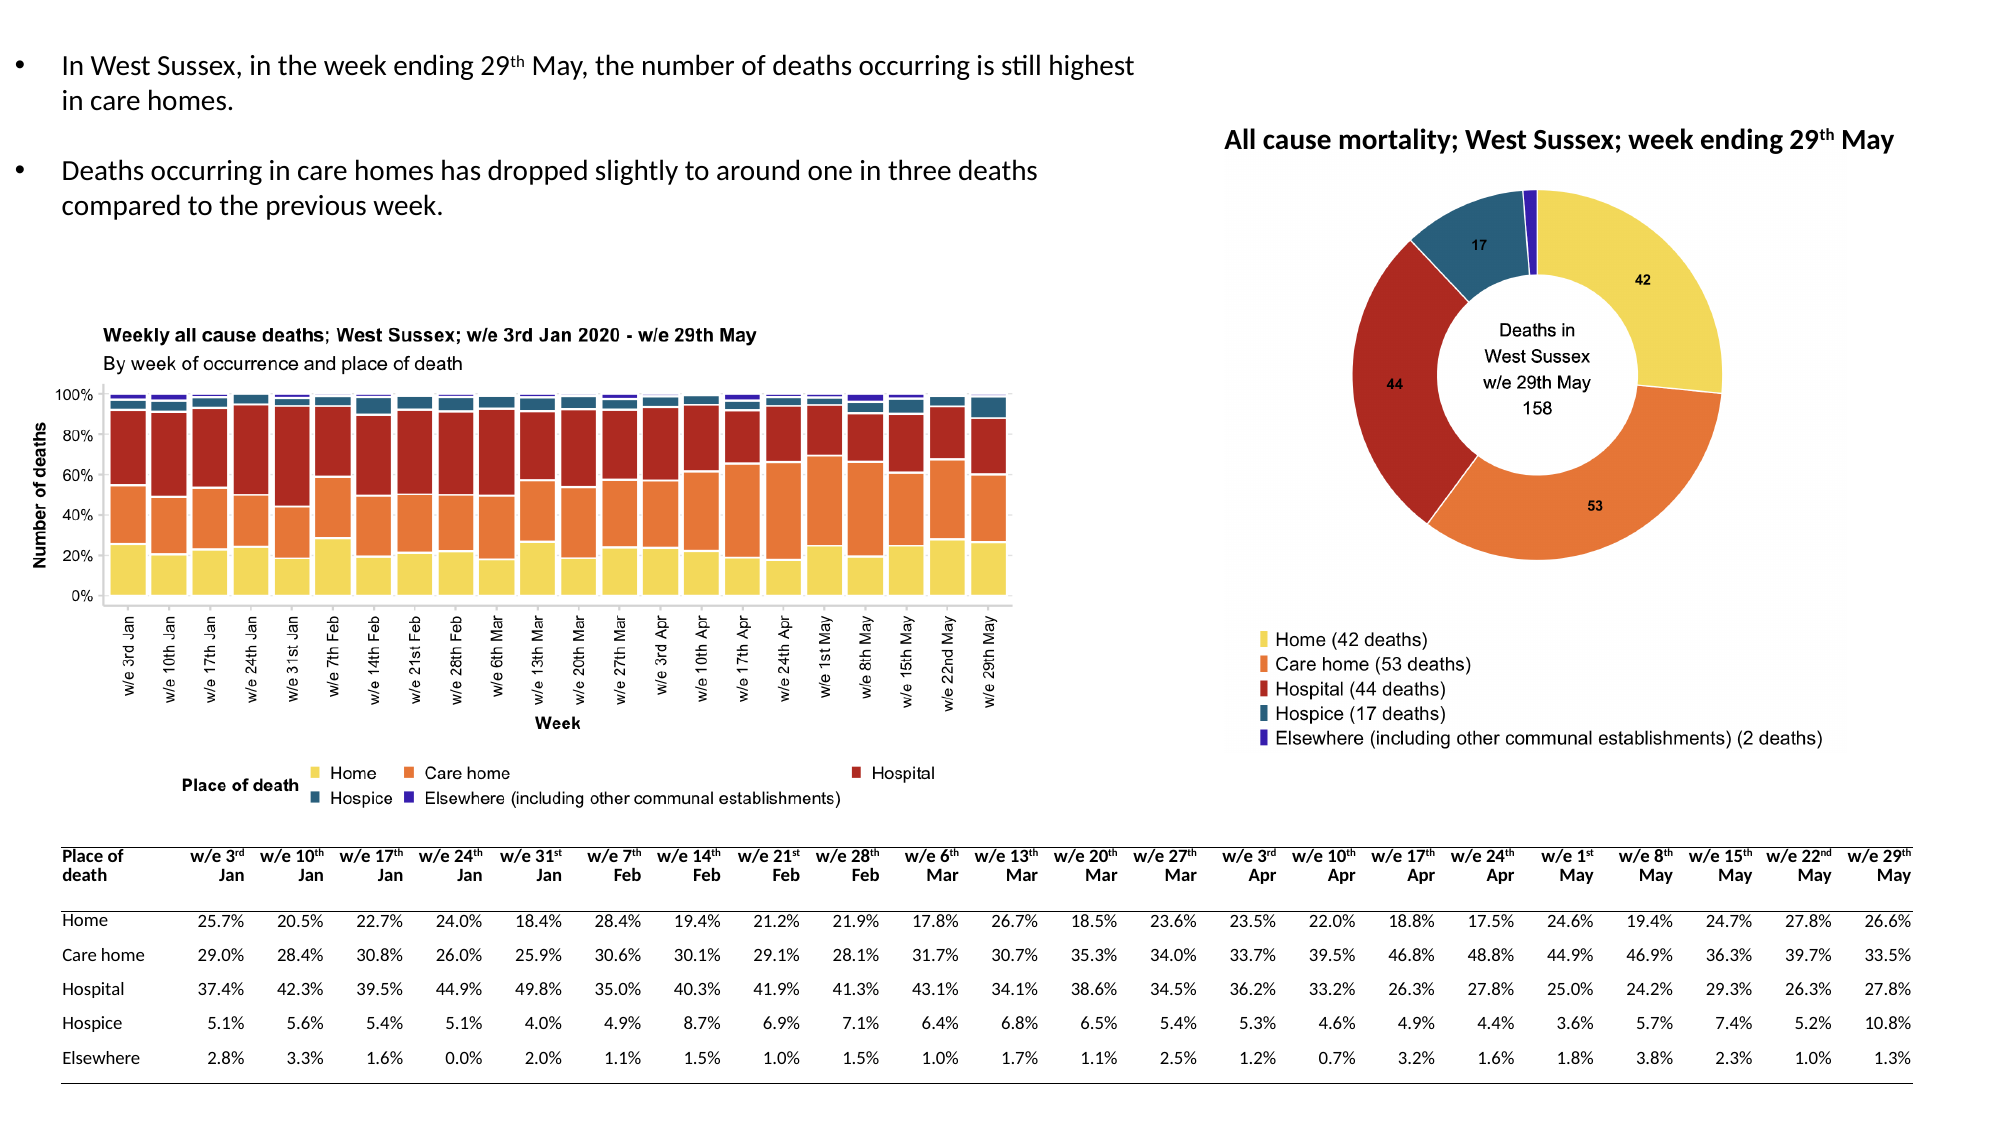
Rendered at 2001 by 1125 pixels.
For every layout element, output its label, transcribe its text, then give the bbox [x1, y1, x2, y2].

table_cell 34.5% [1119, 980, 1198, 1014]
table_cell 7.4% [1675, 1014, 1754, 1049]
table_cell 1.0% [881, 1049, 960, 1083]
table_cell 1.3% [1833, 1049, 1913, 1083]
table_cell 18.5% [1040, 912, 1119, 946]
table_cell 48.8% [1437, 946, 1516, 980]
table_cell 44.9% [1516, 946, 1595, 980]
table_cell 4.6% [1278, 1014, 1357, 1049]
table_cell 36.3% [1675, 946, 1754, 980]
table_cell 34.0% [1119, 946, 1198, 980]
table_cell 37.4% [167, 980, 246, 1014]
table_cell 43.1% [881, 980, 960, 1014]
table_cell 1.7% [960, 1049, 1040, 1083]
table_cell 2.8% [167, 1049, 246, 1083]
table_header w/e 24th Apr [1437, 848, 1516, 911]
table_cell 21.2% [722, 912, 802, 946]
table_cell 7.1% [802, 1014, 881, 1049]
table_cell 5.4% [1119, 1014, 1198, 1049]
table_cell 4.4% [1437, 1014, 1516, 1049]
table_cell 29.1% [722, 946, 802, 980]
table_cell 29.0% [167, 946, 246, 980]
table_header w/e 27th Mar [1119, 848, 1198, 911]
table_cell 35.0% [564, 980, 643, 1014]
table_cell 26.3% [1754, 980, 1833, 1014]
table_cell 10.8% [1833, 1014, 1913, 1049]
table_cell 27.8% [1437, 980, 1516, 1014]
table_header w/e 3rd Apr [1198, 848, 1278, 911]
table_cell 26.0% [405, 946, 484, 980]
table_header w/e 3rd Jan [167, 848, 246, 911]
text_box All cause mortality; West Sussex; week ending 29th May [1209, 112, 1910, 163]
table_cell 1.0% [1754, 1049, 1833, 1083]
table_cell 39.5% [325, 980, 405, 1014]
table_cell 19.4% [643, 912, 722, 946]
table_cell 28.4% [246, 946, 325, 980]
table_cell 46.9% [1595, 946, 1675, 980]
table_header w/e 8th May [1595, 848, 1675, 911]
table_header Place of death [61, 848, 167, 911]
table_cell 3.3% [246, 1049, 325, 1083]
table_cell 39.5% [1278, 946, 1357, 980]
table_cell 2.5% [1119, 1049, 1198, 1083]
table_cell 26.7% [960, 912, 1040, 946]
table_cell 17.5% [1437, 912, 1516, 946]
text_box In West Sussex, in the week ending 29th May, the number of deaths occurring is still highest in care homes. Deaths occurring in care homes has dropped slightly to around one in three deaths compared to the previous week. [0, 39, 1168, 264]
table_cell 35.3% [1040, 946, 1119, 980]
table_header w/e 17th Apr [1357, 848, 1437, 911]
table_cell 30.1% [643, 946, 722, 980]
table_header w/e 7th Feb [564, 848, 643, 911]
table_cell 46.8% [1357, 946, 1437, 980]
table_cell 1.1% [564, 1049, 643, 1083]
table_cell 23.5% [1198, 912, 1278, 946]
table_cell 33.2% [1278, 980, 1357, 1014]
table_cell 34.1% [960, 980, 1040, 1014]
table_cell 6.8% [960, 1014, 1040, 1049]
table_header w/e 13th Mar [960, 848, 1040, 911]
table_header w/e 6th Mar [881, 848, 960, 911]
table_cell 28.1% [802, 946, 881, 980]
table_cell Elsewhere [61, 1049, 167, 1083]
table_cell 36.2% [1198, 980, 1278, 1014]
table_cell 22.0% [1278, 912, 1357, 946]
picture [1224, 130, 1847, 753]
table_cell 23.6% [1119, 912, 1198, 946]
table_cell 38.6% [1040, 980, 1119, 1014]
table_cell 3.8% [1595, 1049, 1675, 1083]
table_cell 1.5% [802, 1049, 881, 1083]
table_cell 17.8% [881, 912, 960, 946]
table_cell 20.5% [246, 912, 325, 946]
table_cell 1.1% [1040, 1049, 1119, 1083]
table_cell 25.9% [484, 946, 564, 980]
table_cell 24.0% [405, 912, 484, 946]
table_cell 6.5% [1040, 1014, 1119, 1049]
table_header w/e 1st May [1516, 848, 1595, 911]
table_cell 40.3% [643, 980, 722, 1014]
table_cell 5.3% [1198, 1014, 1278, 1049]
table_cell 41.3% [802, 980, 881, 1014]
table_cell 31.7% [881, 946, 960, 980]
table_cell 27.8% [1754, 912, 1833, 946]
table_cell 5.6% [246, 1014, 325, 1049]
table_cell 4.9% [1357, 1014, 1437, 1049]
table_header w/e 24th Jan [405, 848, 484, 911]
table_cell 2.0% [484, 1049, 564, 1083]
table_header w/e 14th Feb [643, 848, 722, 911]
table_header w/e 29th May [1833, 848, 1913, 911]
table_cell 2.3% [1675, 1049, 1754, 1083]
table_cell 1.5% [643, 1049, 722, 1083]
table_header w/e 10th Apr [1278, 848, 1357, 911]
table_cell 6.4% [881, 1014, 960, 1049]
table_cell 18.8% [1357, 912, 1437, 946]
table_cell 25.0% [1516, 980, 1595, 1014]
table_header w/e 28th Feb [802, 848, 881, 911]
table_header w/e 20th Mar [1040, 848, 1119, 911]
table_cell 49.8% [484, 980, 564, 1014]
table_cell 8.7% [643, 1014, 722, 1049]
table_cell 39.7% [1754, 946, 1833, 980]
table_cell 18.4% [484, 912, 564, 946]
table_cell 5.1% [167, 1014, 246, 1049]
table_cell 30.6% [564, 946, 643, 980]
table_cell 6.9% [722, 1014, 802, 1049]
table_cell 22.7% [325, 912, 405, 946]
table_cell 5.2% [1754, 1014, 1833, 1049]
table_header w/e 17th Jan [325, 848, 405, 911]
table_cell 0.0% [405, 1049, 484, 1083]
table_cell 33.5% [1833, 946, 1913, 980]
table_cell 4.0% [484, 1014, 564, 1049]
table_cell 5.7% [1595, 1014, 1675, 1049]
table_cell 24.6% [1516, 912, 1595, 946]
table_cell 0.7% [1278, 1049, 1357, 1083]
table_cell 1.2% [1198, 1049, 1278, 1083]
table_cell 26.6% [1833, 912, 1913, 946]
table_cell 28.4% [564, 912, 643, 946]
table_cell 4.9% [564, 1014, 643, 1049]
table_cell 24.2% [1595, 980, 1675, 1014]
table_cell 5.1% [405, 1014, 484, 1049]
table_header w/e 15th May [1675, 848, 1754, 911]
table_cell Care home [61, 946, 167, 980]
table_header w/e 21st Feb [722, 848, 802, 911]
table_cell 21.9% [802, 912, 881, 946]
table_cell 24.7% [1675, 912, 1754, 946]
table_cell 19.4% [1595, 912, 1675, 946]
table_cell Hospice [61, 1014, 167, 1049]
table_cell Hospital [61, 980, 167, 1014]
table_cell 3.2% [1357, 1049, 1437, 1083]
table_cell 44.9% [405, 980, 484, 1014]
table_cell 1.6% [1437, 1049, 1516, 1083]
table_cell 41.9% [722, 980, 802, 1014]
table_cell 26.3% [1357, 980, 1437, 1014]
table_header w/e 31st Jan [484, 848, 564, 911]
table_cell 25.7% [167, 912, 246, 946]
table_cell 3.6% [1516, 1014, 1595, 1049]
table_header w/e 22nd May [1754, 848, 1833, 911]
table_header w/e 10th Jan [246, 848, 325, 911]
table_cell 27.8% [1833, 980, 1913, 1014]
table_cell 1.0% [722, 1049, 802, 1083]
table_cell 29.3% [1675, 980, 1754, 1014]
table_cell 1.6% [325, 1049, 405, 1083]
table_cell 33.7% [1198, 946, 1278, 980]
picture [22, 316, 1023, 826]
table_cell 1.8% [1516, 1049, 1595, 1083]
table_cell 5.4% [325, 1014, 405, 1049]
table_cell 42.3% [246, 980, 325, 1014]
table_cell Home [61, 912, 167, 946]
table_cell 30.7% [960, 946, 1040, 980]
table_cell 30.8% [325, 946, 405, 980]
